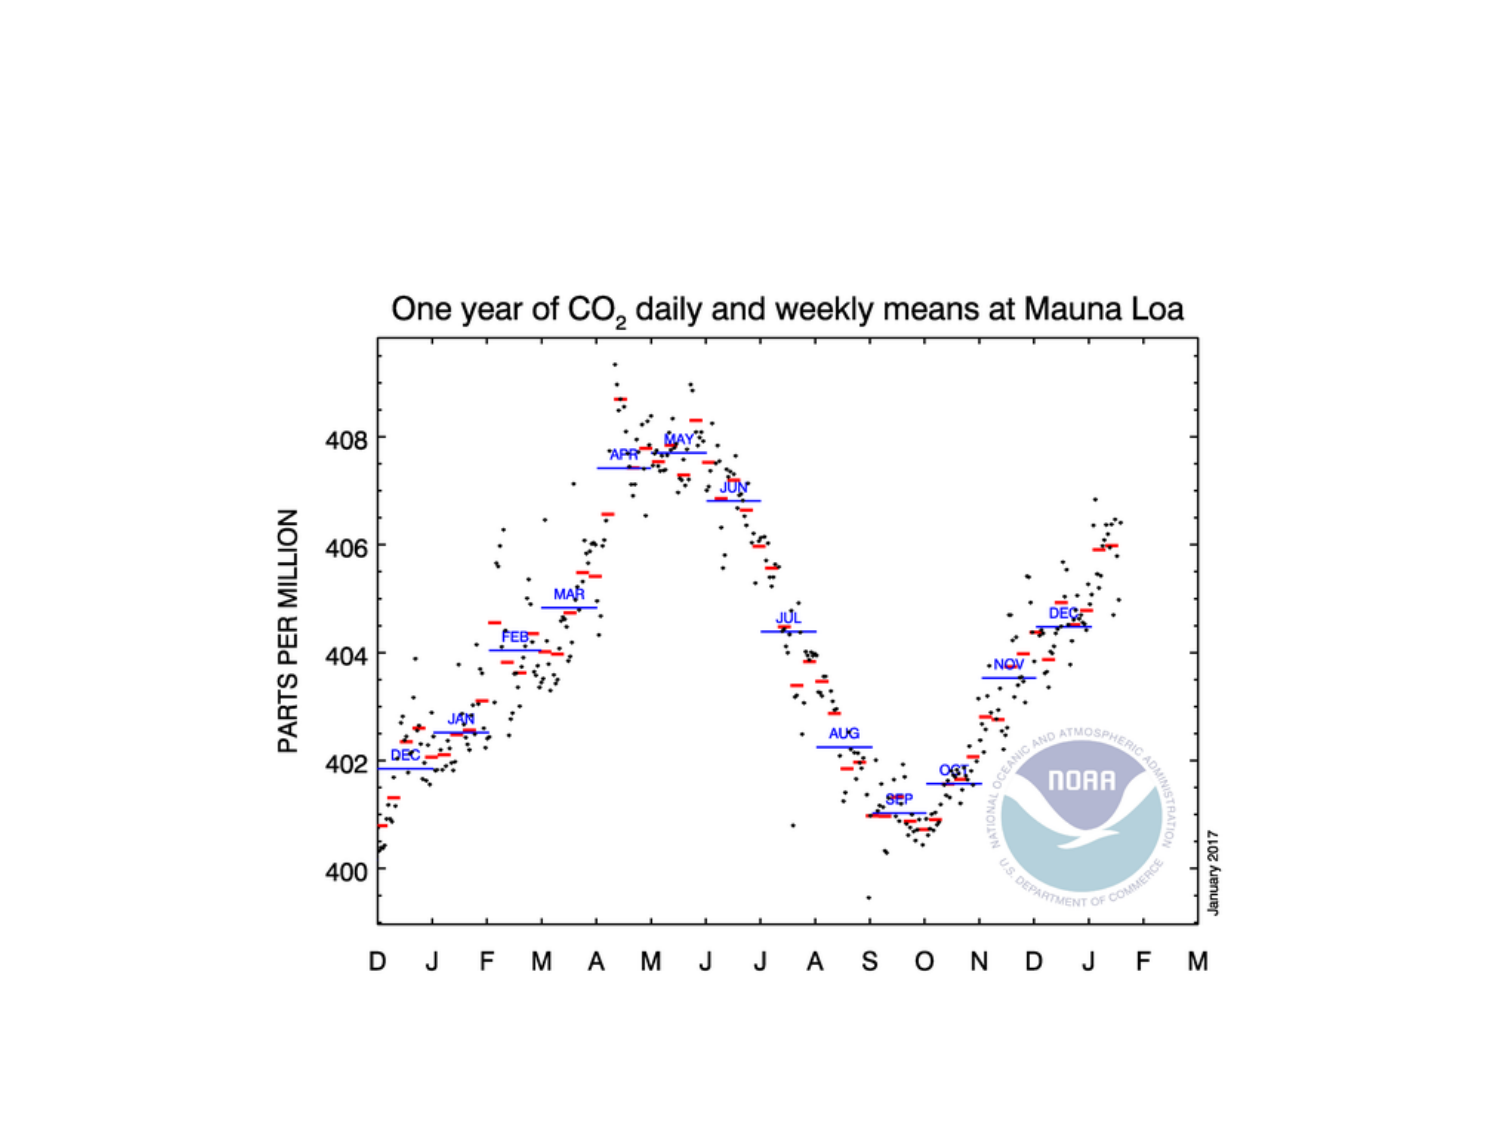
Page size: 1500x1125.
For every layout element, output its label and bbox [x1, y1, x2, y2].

list [244, 262, 1256, 1006]
